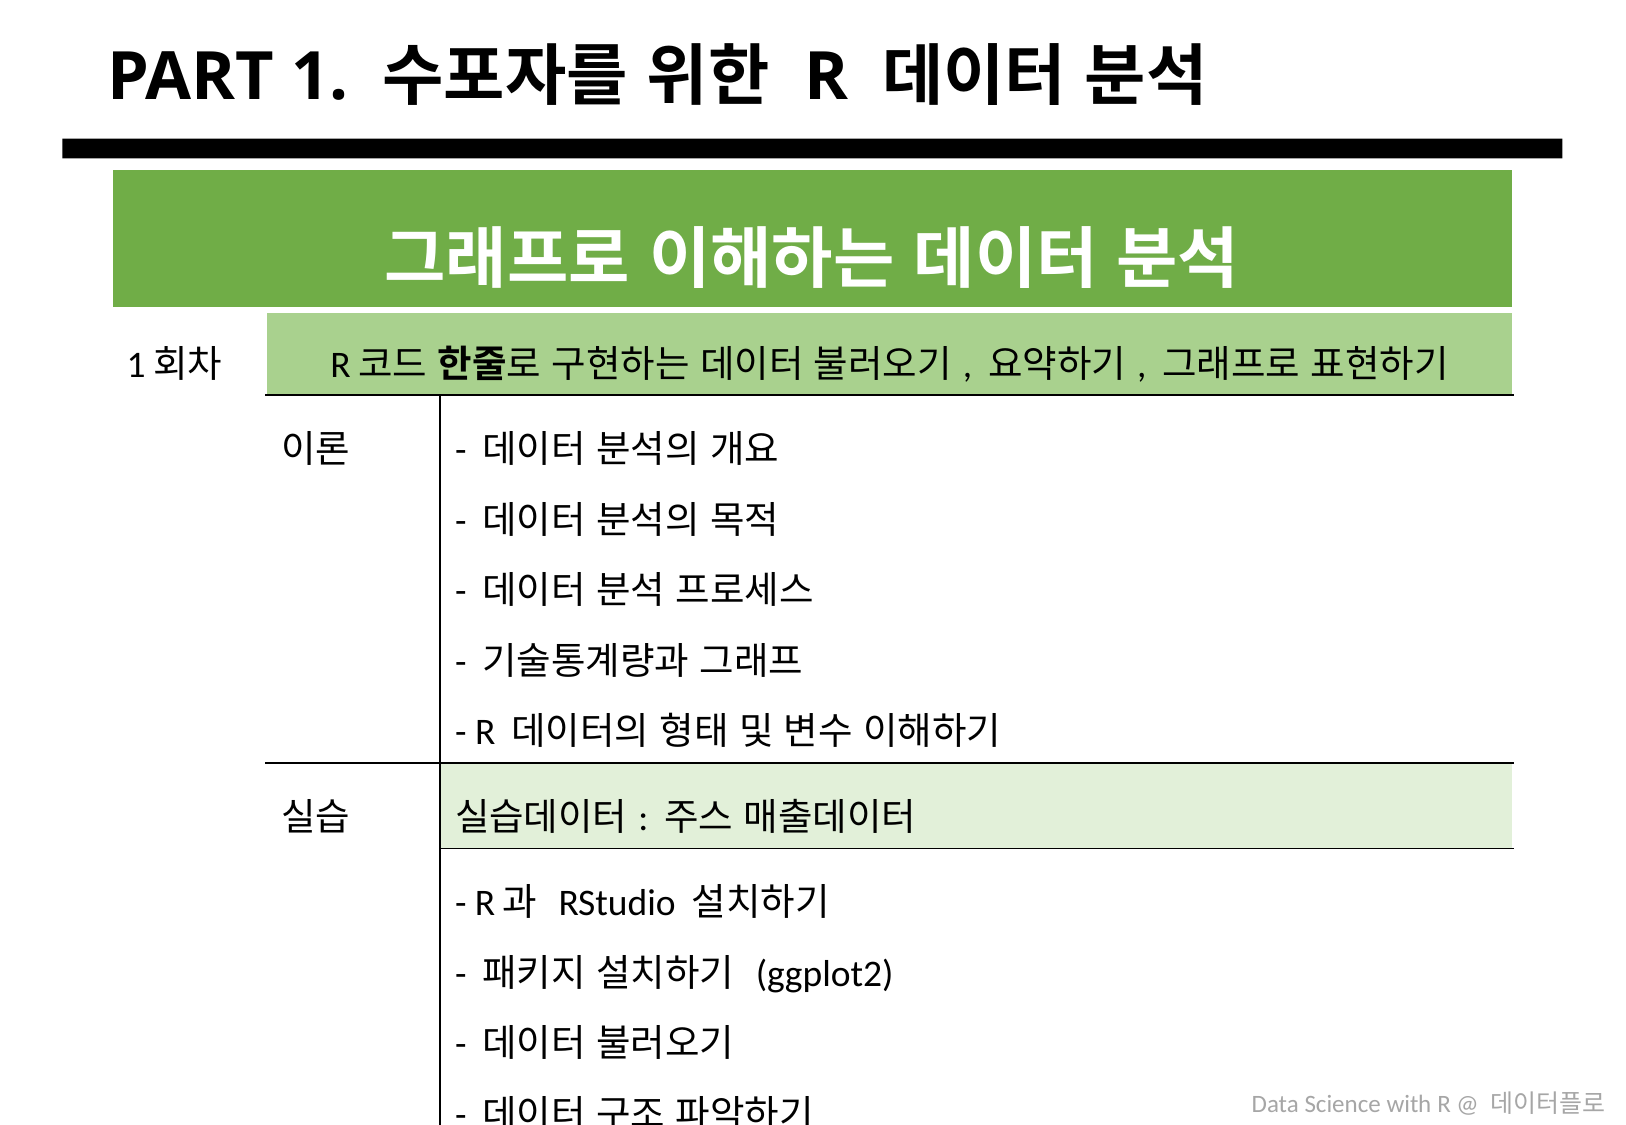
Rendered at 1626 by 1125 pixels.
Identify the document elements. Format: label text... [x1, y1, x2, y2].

table_cell 실습 [267, 764, 439, 1125]
table_cell - R과 RStudio 설치하기 - 패키지 설치하기 (ggplot2) - 데이터 불러오기 - 데이터 구조 파악하기 - 데이터 그래프 그리기 - R의 기본명령어 익히기 [441, 849, 1512, 1125]
table_cell 이론 [267, 396, 439, 762]
table_cell 실습데이터: 주스 매출데이터 [441, 764, 1512, 848]
table_cell 1회차 [113, 313, 265, 1125]
table_cell R코드 한줄로 구현하는 데이터 불러오기, 요약하기, 그래프로 표현하기 [267, 313, 1512, 394]
table_header 그래프로 이해하는 데이터 분석 [113, 170, 1512, 307]
title PART 1. 수포자를 위한 R 데이터 분석 [92, 34, 1495, 112]
table_cell - 데이터 분석의 개요 - 데이터 분석의 목적 - 데이터 분석 프로세스 - 기술통계량과 그래프 - R 데이터의 형태 및 변수 이해하기 [441, 396, 1512, 762]
